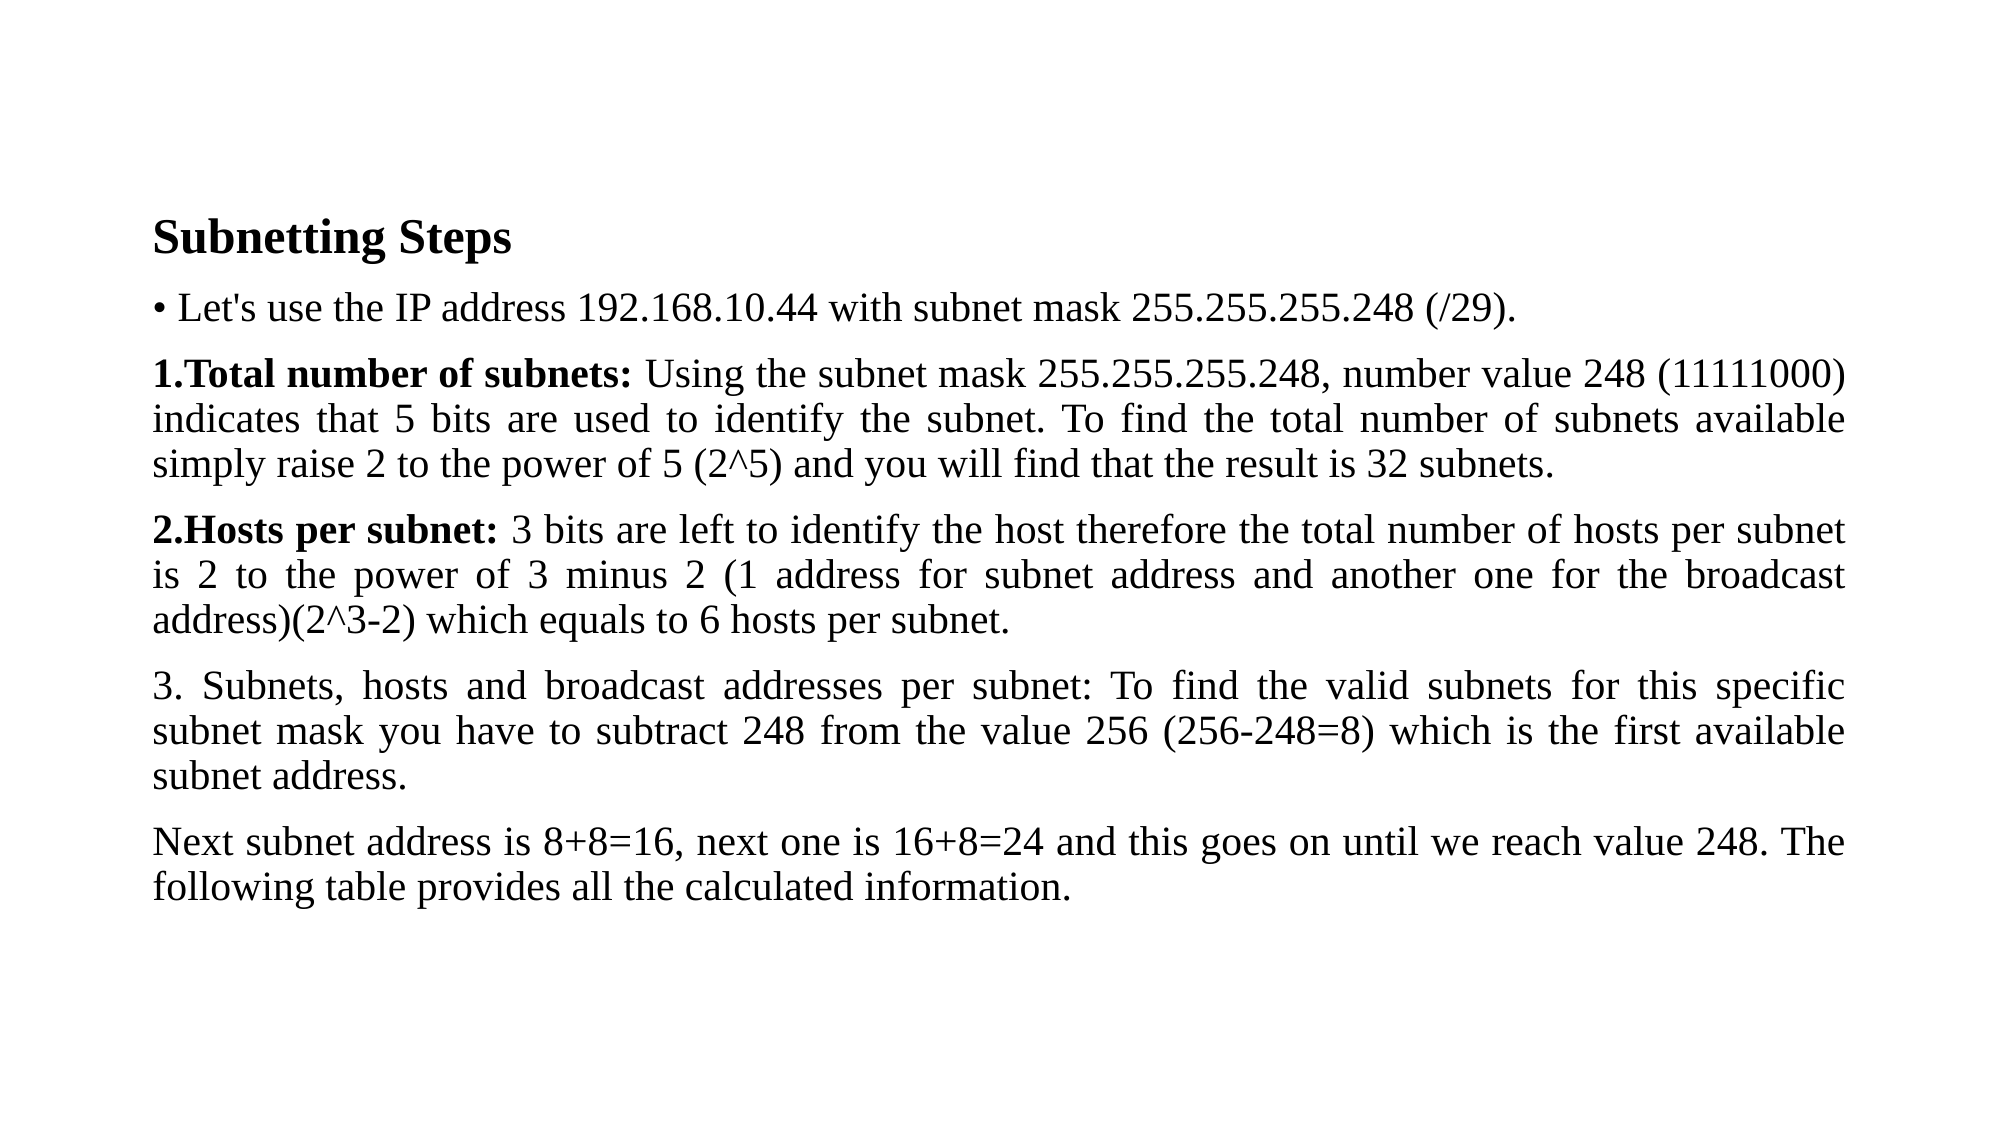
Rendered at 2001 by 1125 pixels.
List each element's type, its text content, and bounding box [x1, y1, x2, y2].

list Subnetting Steps • Let's use the IP address 192.168.10.44 with subnet mask 255.255.255.248 (/29). 1.Total number of subnets: Using the subnet mask 255.255.255.248, number value 248 (11111000) indicates that 5 bits are used to identify the subnet. To find the total number of subnets available simply raise 2 to the power of 5 (2^5) and you will find that the result is 32 subnets. 2.Hosts per subnet: 3 bits are left to identify the host therefore the total number of hosts per subnet is 2 to the power of 3 minus 2 (1 address for subnet address and another one for the broadcast address)(2^3-2) which equals to 6 hosts per subnet. 3. Subnets, hosts and broadcast addresses per subnet: To find the valid subnets for this specific subnet mask you have to subtract 248 from the value 256 (256-248=8) which is the first available subnet address. Next subnet address is 8+8=16, next one is 16+8=24 and this goes on until we reach value 248. The following table provides all the calculated information. [137, 203, 1863, 1014]
